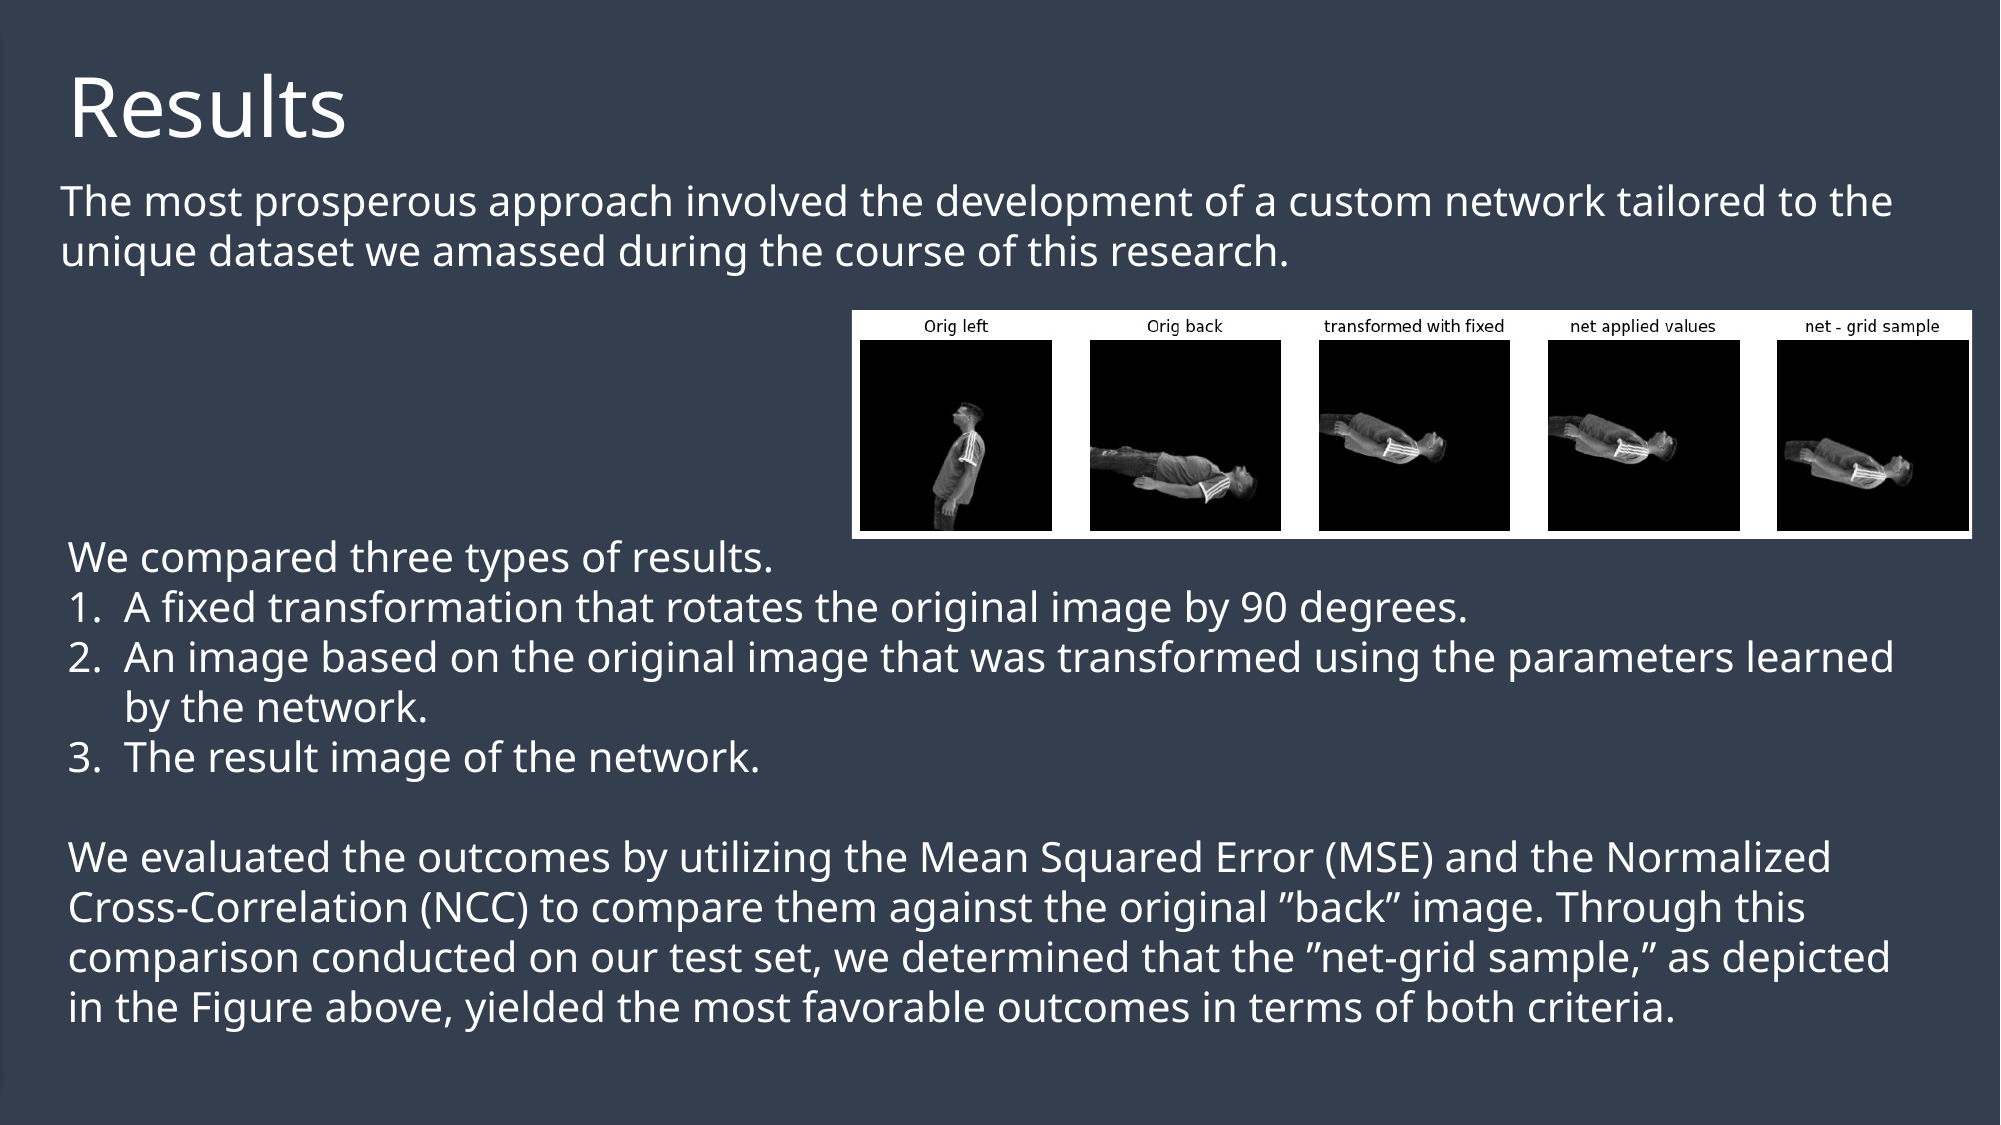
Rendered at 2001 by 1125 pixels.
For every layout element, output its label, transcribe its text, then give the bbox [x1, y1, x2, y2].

text_box We compared three types of results. A fixed transformation that rotates the original image by 90 degrees. An image based on the original image that was transformed using the parameters learned by the network. The result image of the network. We evaluated the outcomes by utilizing the Mean Squared Error (MSE) and the Normalized Cross-Correlation (NCC) to compare them against the original ”back” image. Through this comparison conducted on our test set, we determined that the ”net-grid sample,” as depicted in the Figure above, yielded the most favorable outcomes in terms of both criteria. [52, 523, 1941, 1039]
picture [851, 310, 1973, 539]
text_box Results [52, 46, 967, 162]
text_box The most prosperous approach involved the development of a custom network tailored to the unique dataset we amassed during the course of this research. [45, 167, 1941, 282]
